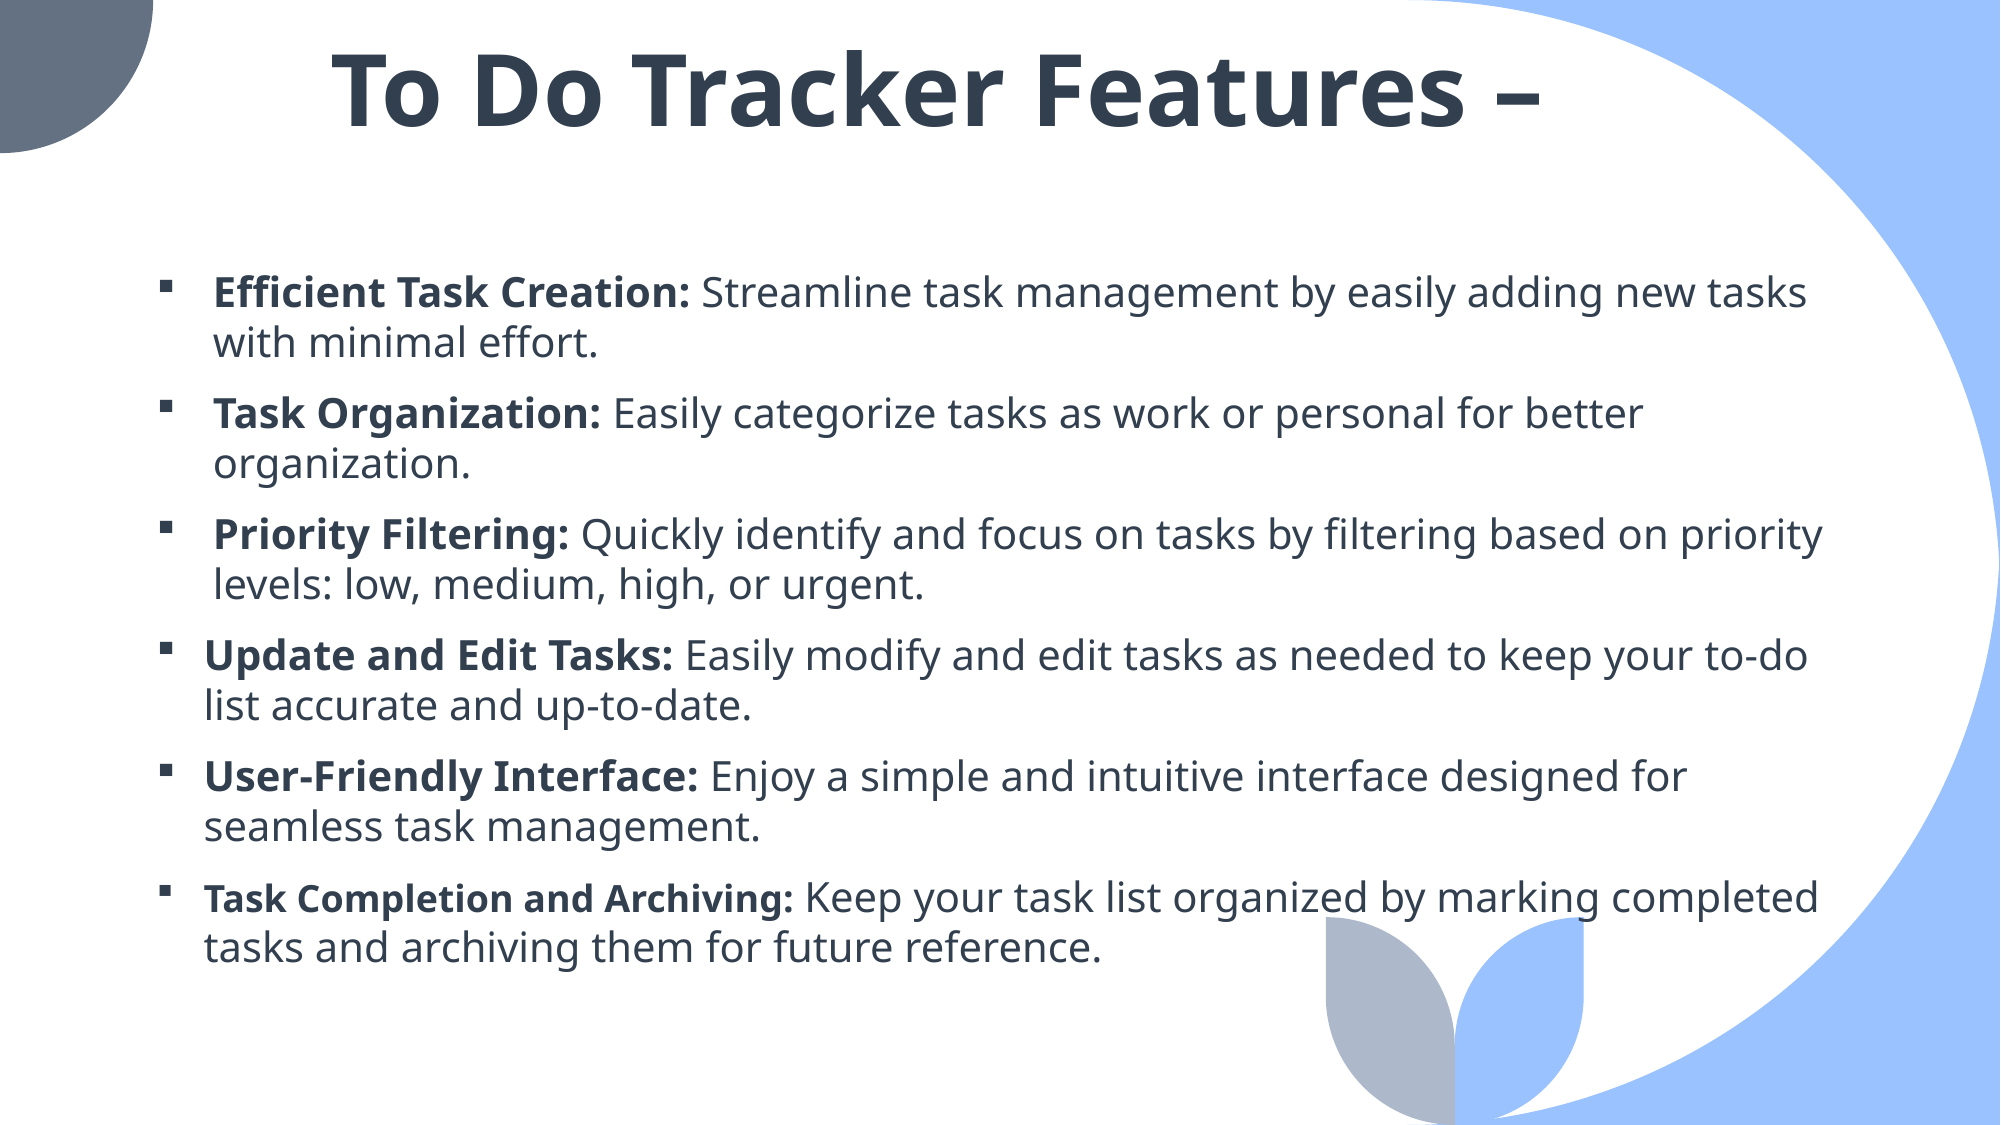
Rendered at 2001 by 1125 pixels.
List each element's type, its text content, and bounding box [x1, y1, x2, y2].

list Efficient Task Creation: Streamline task management by easily adding new tasks with minimal effort. Task Organization: Easily categorize tasks as work or personal for better organization. Priority Filtering: Quickly identify and focus on tasks by filtering based on priority levels: low, medium, high, or urgent. Update and Edit Tasks: Easily modify and edit tasks as needed to keep your to-do list accurate and up-to-date. User-Friendly Interface: Enjoy a simple and intuitive interface designed for seamless task management. Task Completion and Archiving: Keep your task list organized by marking completed tasks and archiving them for future reference. [141, 258, 1847, 1089]
title To Do Tracker Features – [279, 50, 1596, 258]
